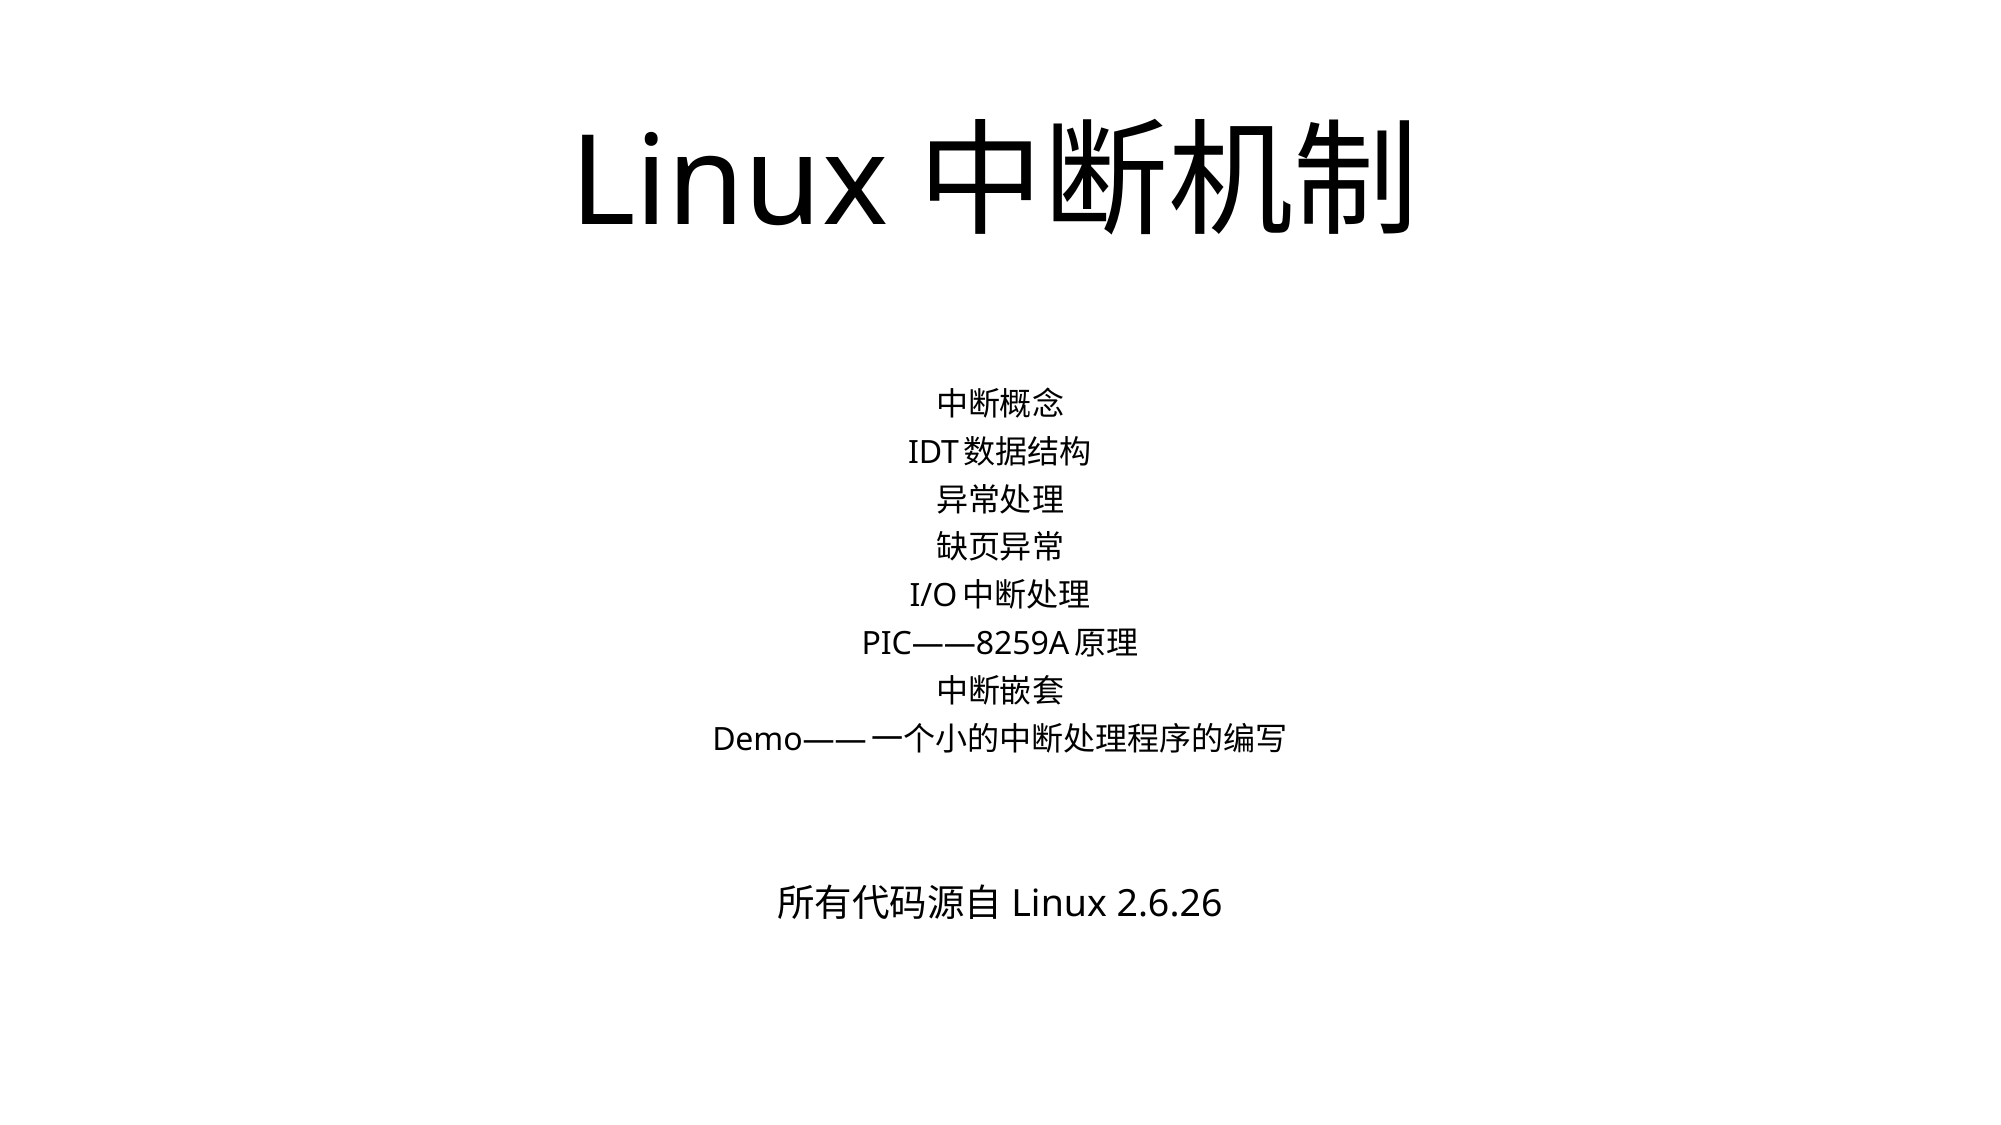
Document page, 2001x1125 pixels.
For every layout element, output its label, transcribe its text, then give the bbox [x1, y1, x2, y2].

subtitle 中断概念 IDT数据结构 异常处理 缺页异常 I/O中断处理 PIC——8259A原理 中断嵌套 Demo——一个小的中断处理程序的编写 [249, 380, 1750, 768]
title Linux中断机制 [244, 108, 1745, 260]
text_box 所有代码源自Linux 2.6.26 [762, 871, 1238, 932]
